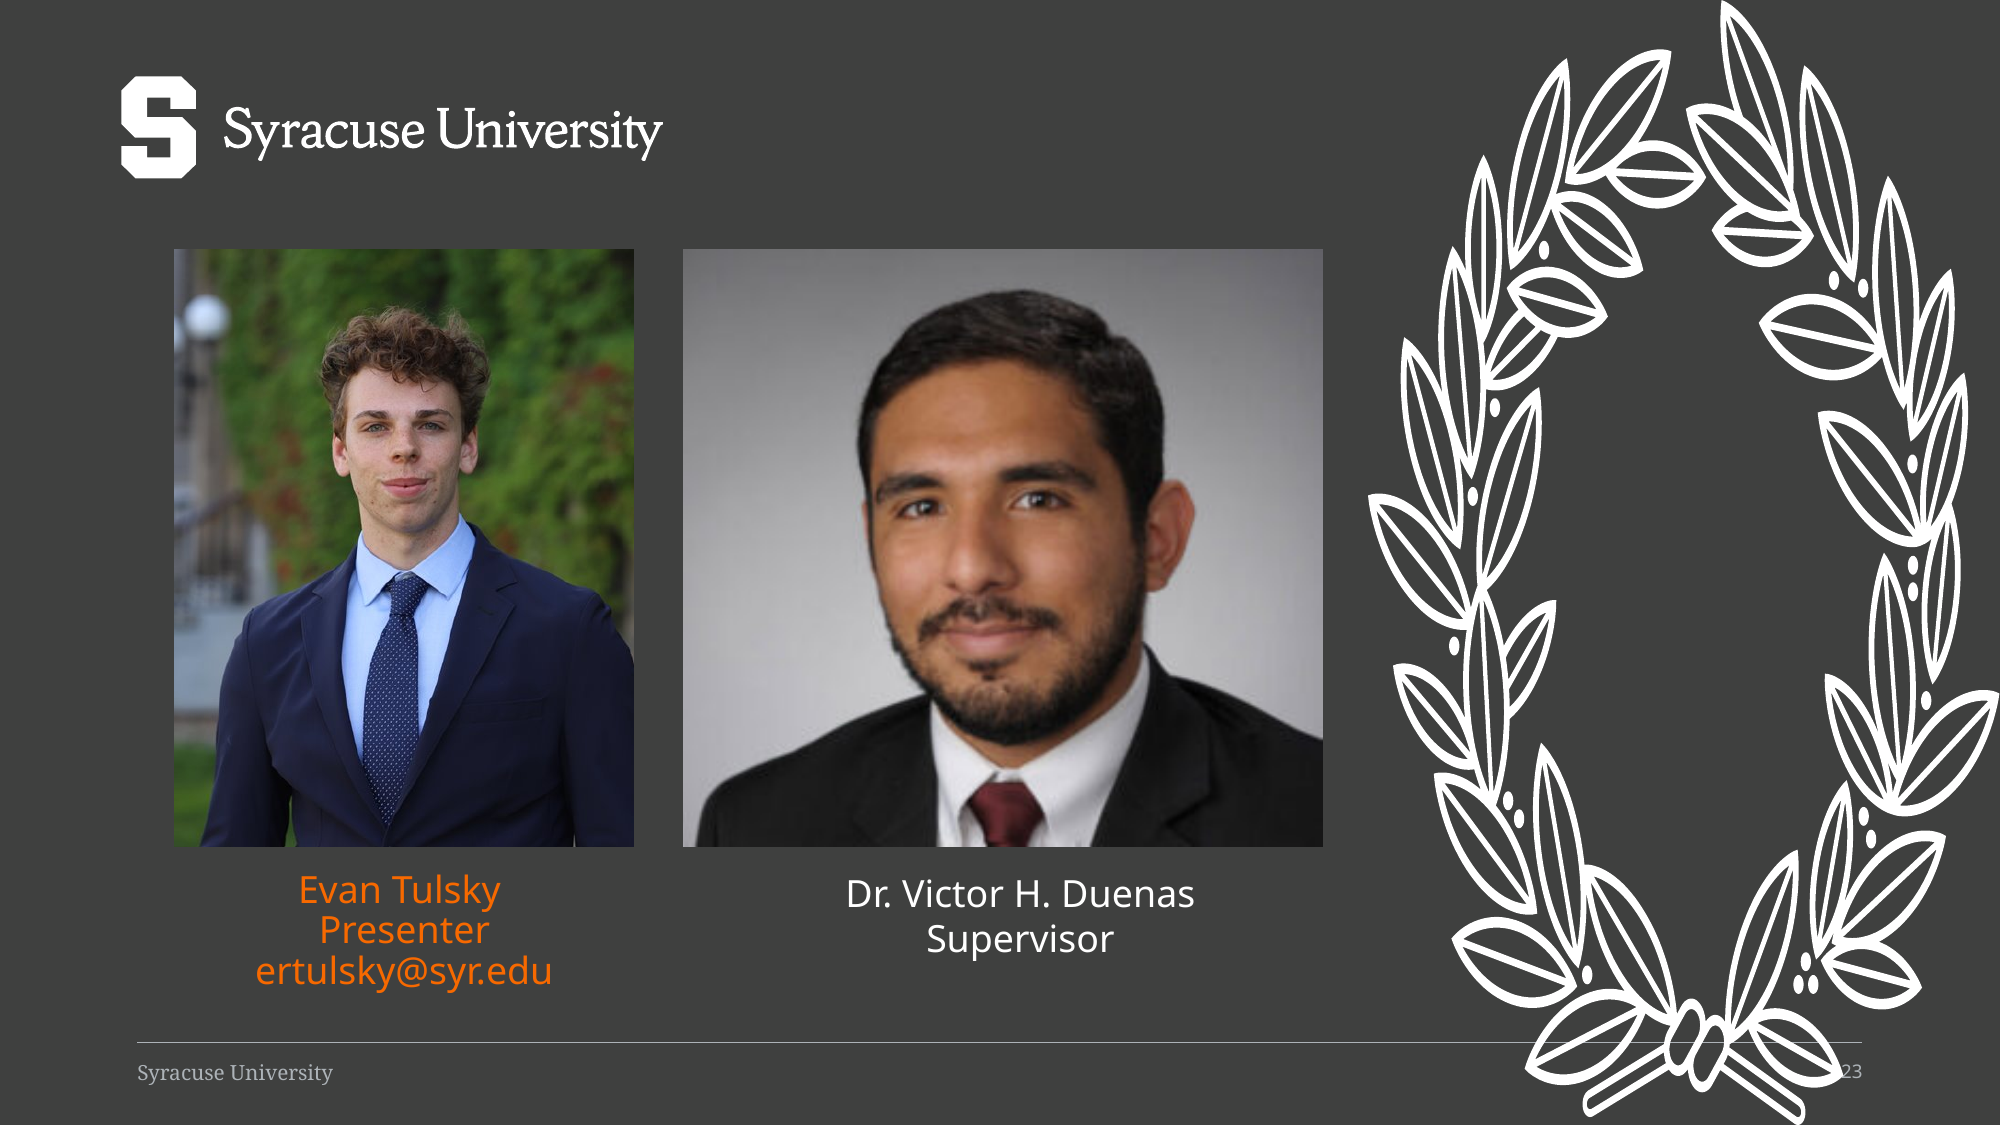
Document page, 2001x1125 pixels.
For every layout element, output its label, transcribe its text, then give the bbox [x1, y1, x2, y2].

picture [683, 249, 1323, 847]
text_box Dr. Victor H. Duenas Supervisor [514, 862, 1527, 1012]
picture [174, 249, 634, 847]
text_box Evan Tulsky Presenter ertulsky@syr.edu [0, 871, 855, 1125]
